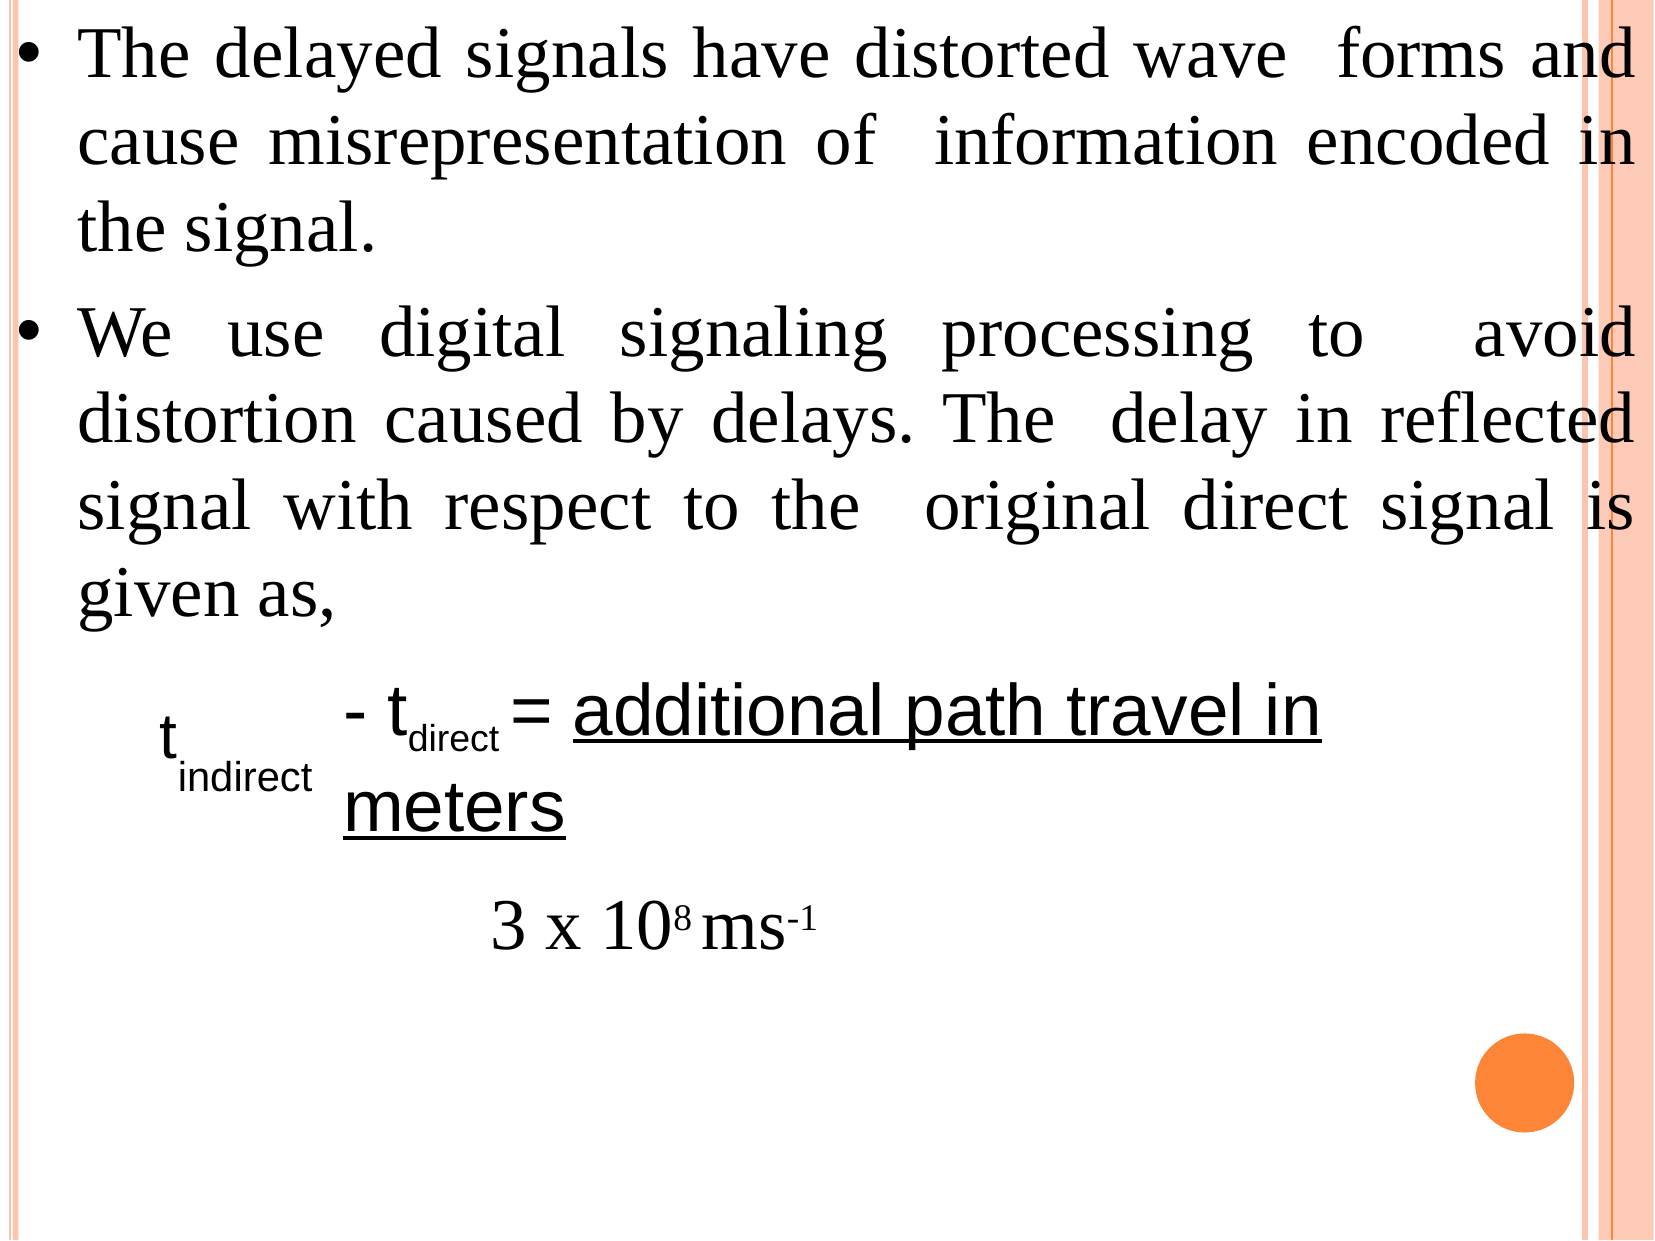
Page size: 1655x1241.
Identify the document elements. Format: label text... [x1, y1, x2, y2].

text_box The delayed signals have distorted wave forms and cause misrepresentation of information encoded in the signal. We use digital signaling processing to avoid distortion caused by delays. The delay in reflected signal with respect to the original direct signal is given as, [13, 6, 1639, 634]
text_box tindirect [153, 678, 324, 814]
text_box - tdirect = additional path travel in meters 3 x 108 ms-1 [336, 629, 1525, 965]
